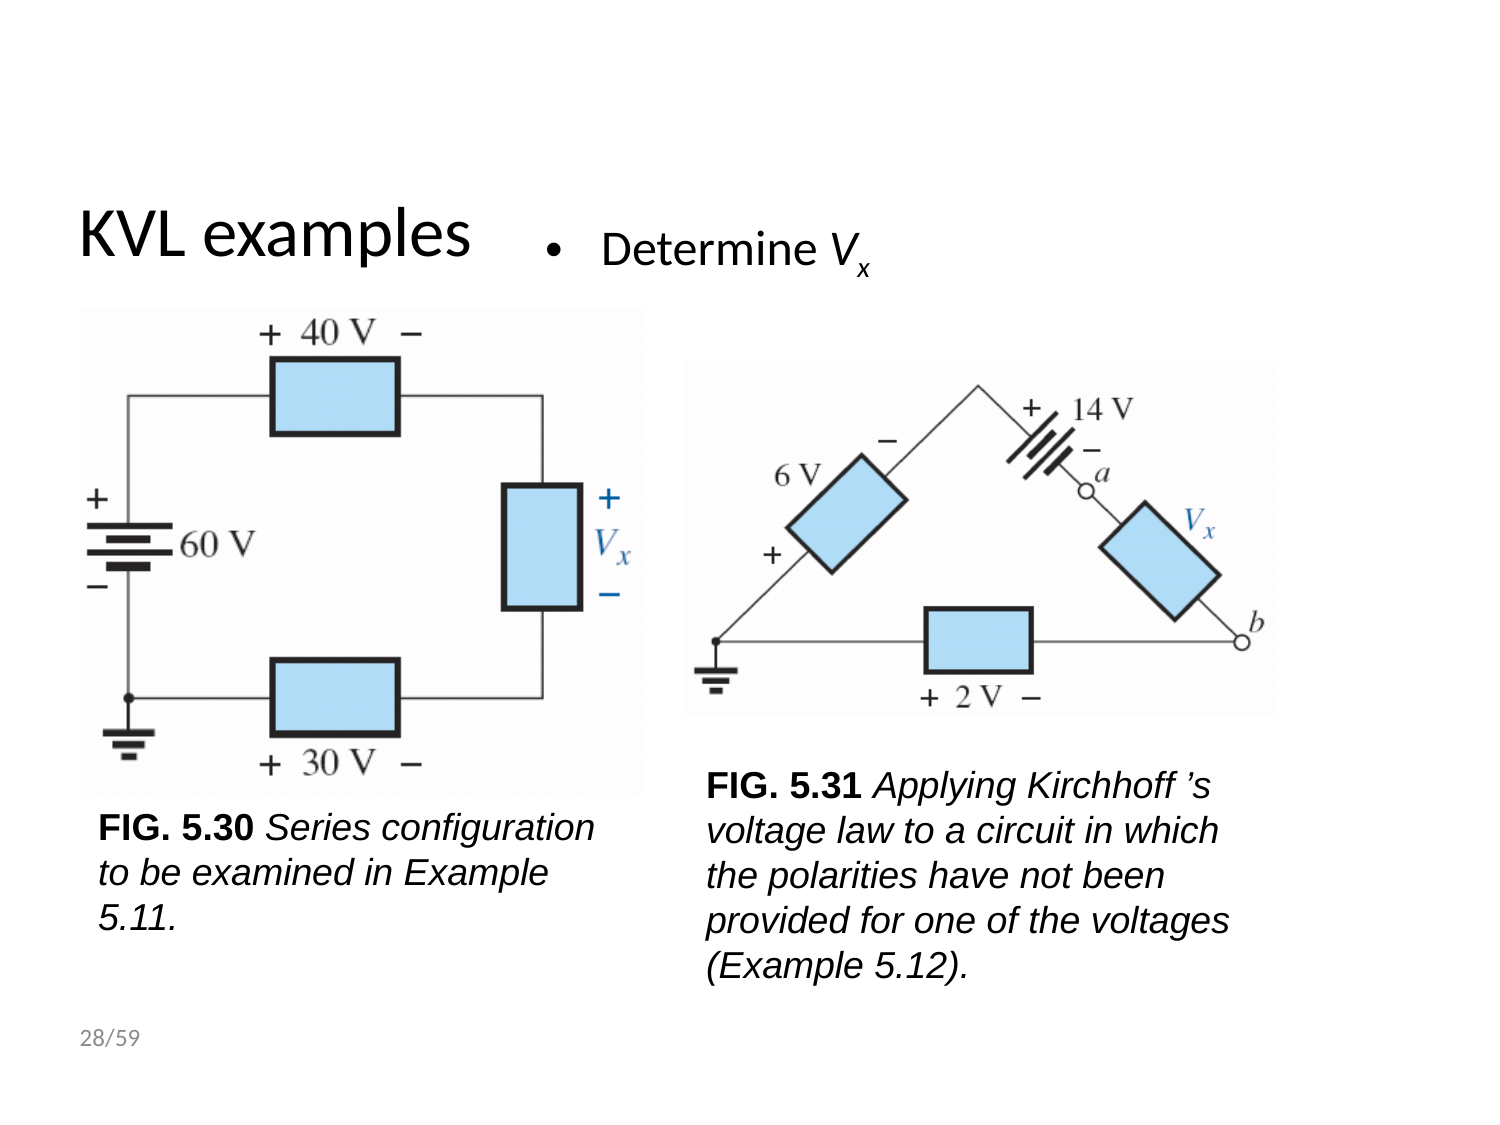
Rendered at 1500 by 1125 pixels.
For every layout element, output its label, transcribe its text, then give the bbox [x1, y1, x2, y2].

list Determine Vx [529, 207, 1338, 285]
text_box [81, 308, 645, 881]
title KVL examples [64, 171, 1338, 285]
slide_number 28/59 [64, 1006, 415, 1067]
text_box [684, 360, 1278, 910]
